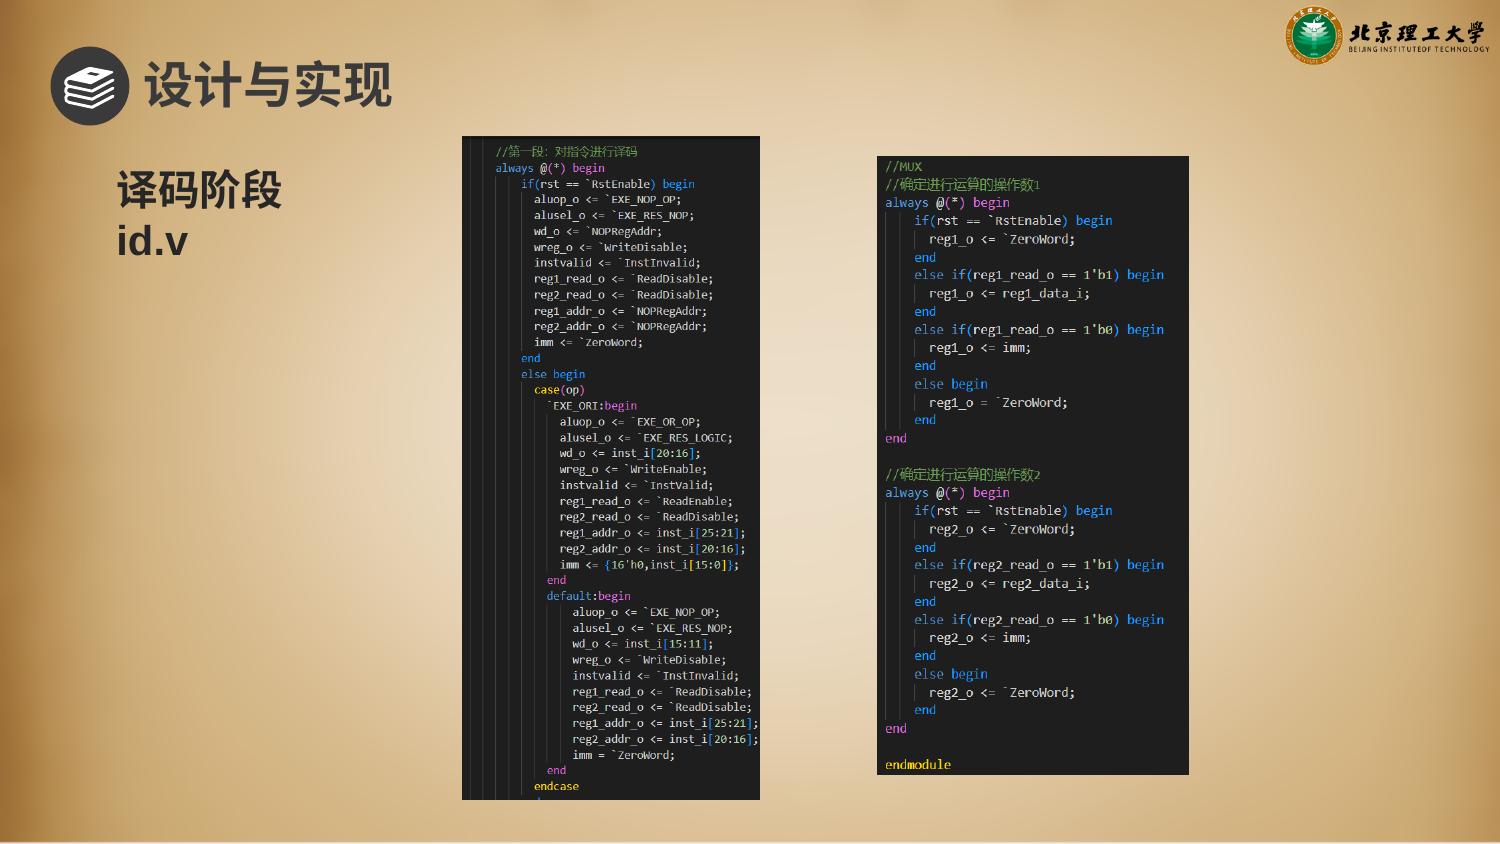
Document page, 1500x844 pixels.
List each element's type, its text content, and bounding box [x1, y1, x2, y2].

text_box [51, 47, 129, 125]
text_box 译码阶段 id.v [101, 156, 377, 272]
picture [0, 0, 1500, 844]
text_box 设计与实现 [128, 46, 411, 121]
